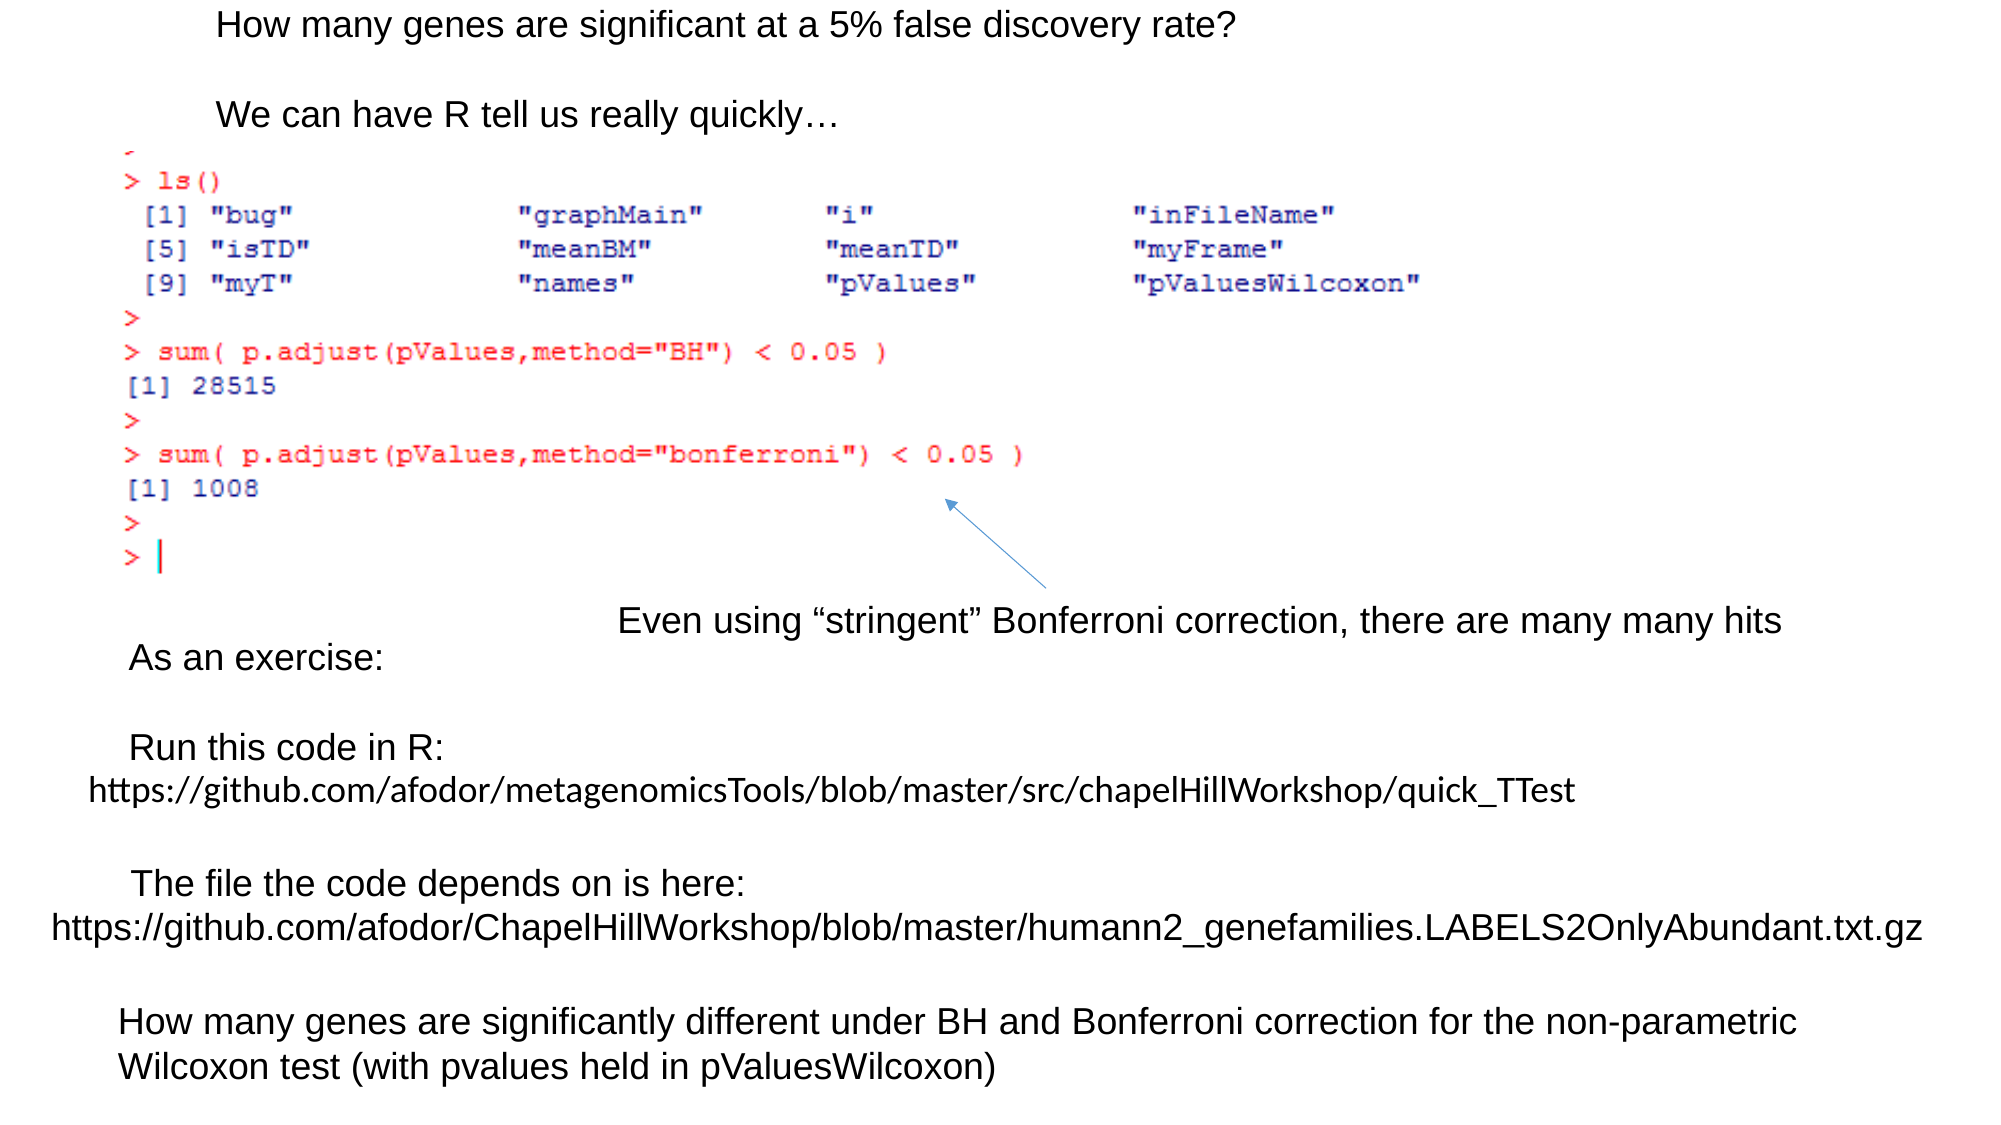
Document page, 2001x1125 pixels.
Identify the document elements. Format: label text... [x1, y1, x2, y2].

text_box https://github.com/afodor/metagenomicsTools/blob/master/src/chapelHillWorkshop/quick_TTest [73, 757, 2000, 818]
picture [111, 150, 1580, 589]
text_box How many genes are significantly different under BH and Bonferroni correction for the non-parametric Wilcoxon test (with pvalues held in pValuesWilcoxon) [103, 989, 1824, 1095]
text_box How many genes are significant at a 5% false discovery rate? We can have R tell us really quickly… [200, 0, 1252, 150]
text_box https://github.com/afodor/ChapelHillWorkshop/blob/master/humann2_genefamilies.LABELS2OnlyAbundant.txt.gz [36, 895, 2000, 956]
text_box The file the code depends on is here: [115, 851, 762, 895]
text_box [944, 498, 1047, 589]
text_box Even using “stringent” Bonferroni correction, there are many many hits [602, 588, 1798, 648]
text_box As an exercise: Run this code in R: [113, 625, 471, 757]
